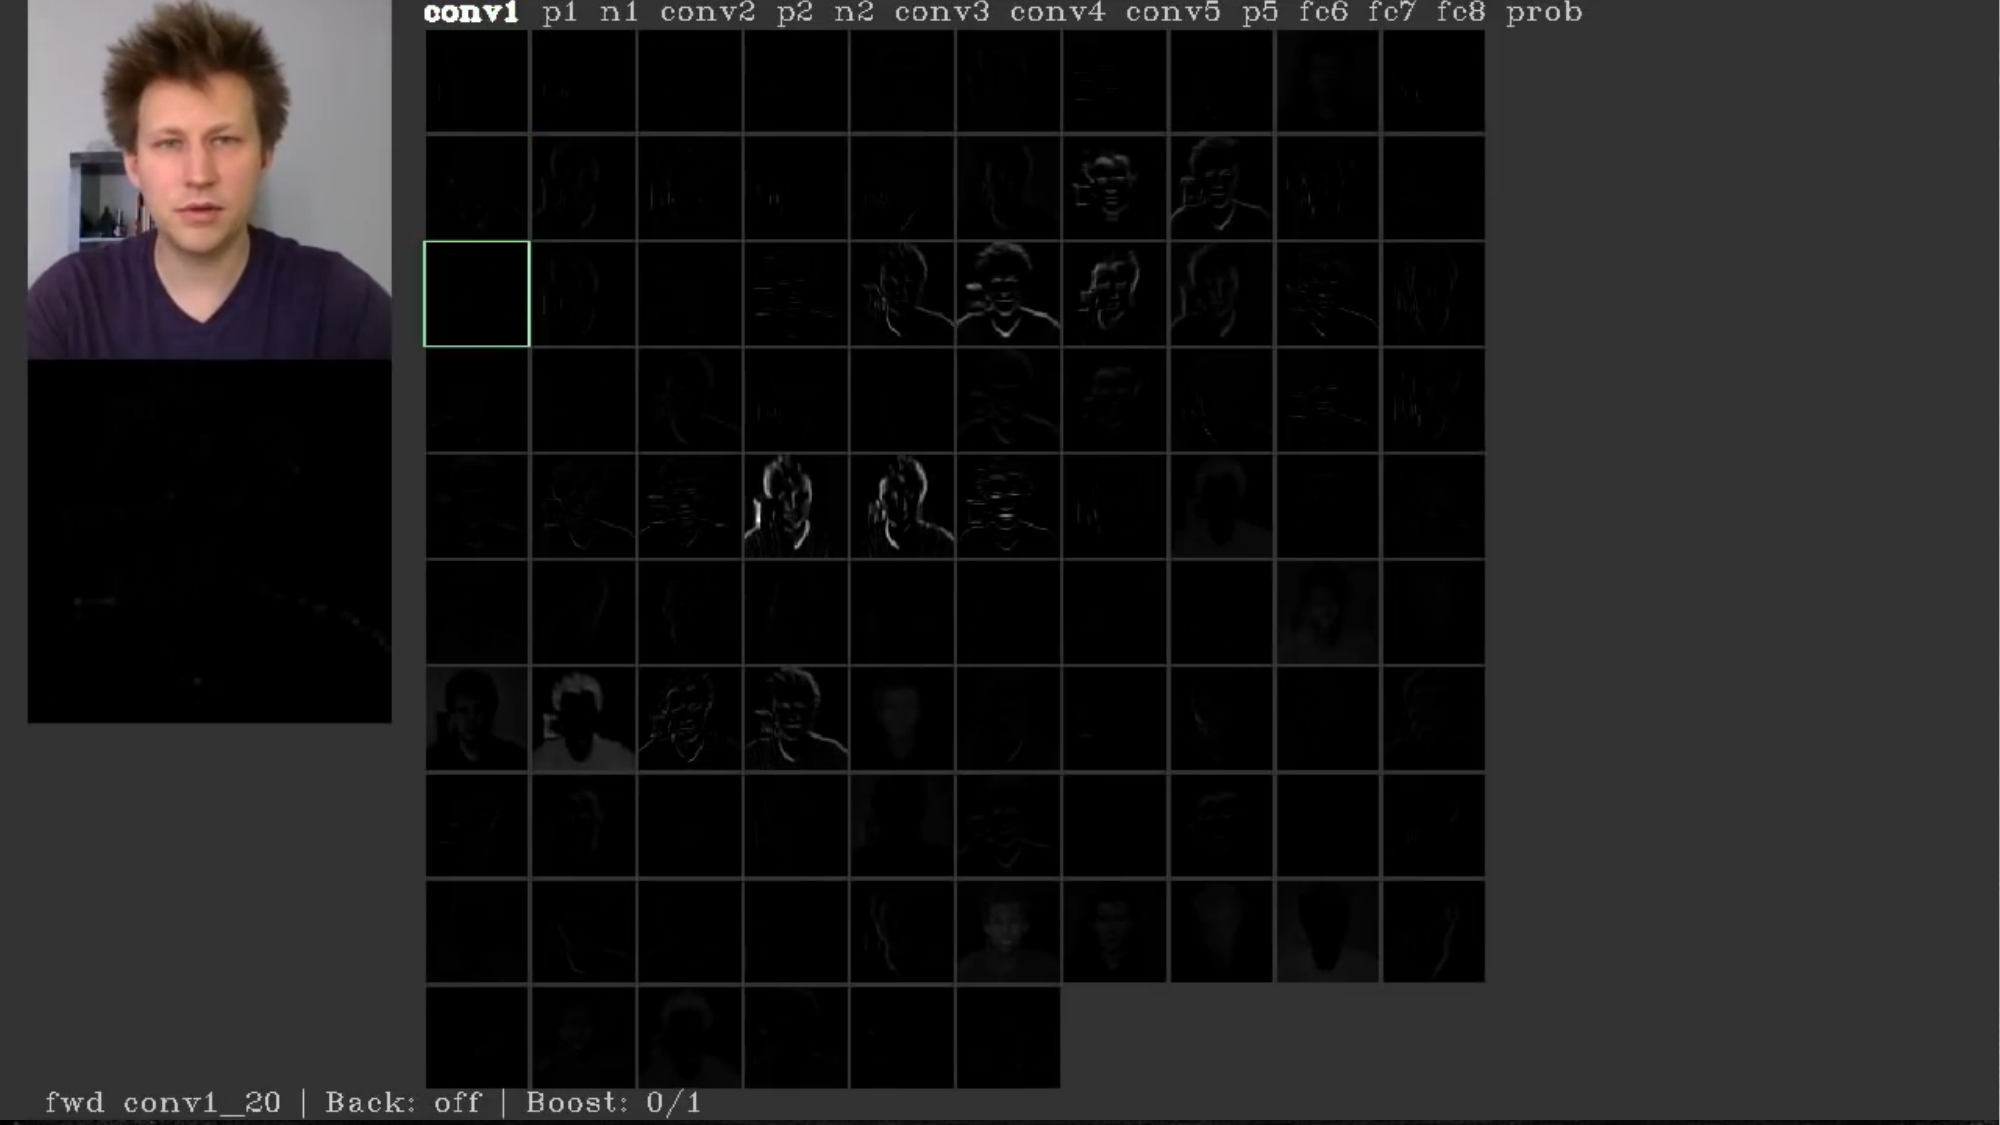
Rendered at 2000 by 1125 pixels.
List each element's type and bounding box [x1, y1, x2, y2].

text_box [0, 0, 2000, 1121]
